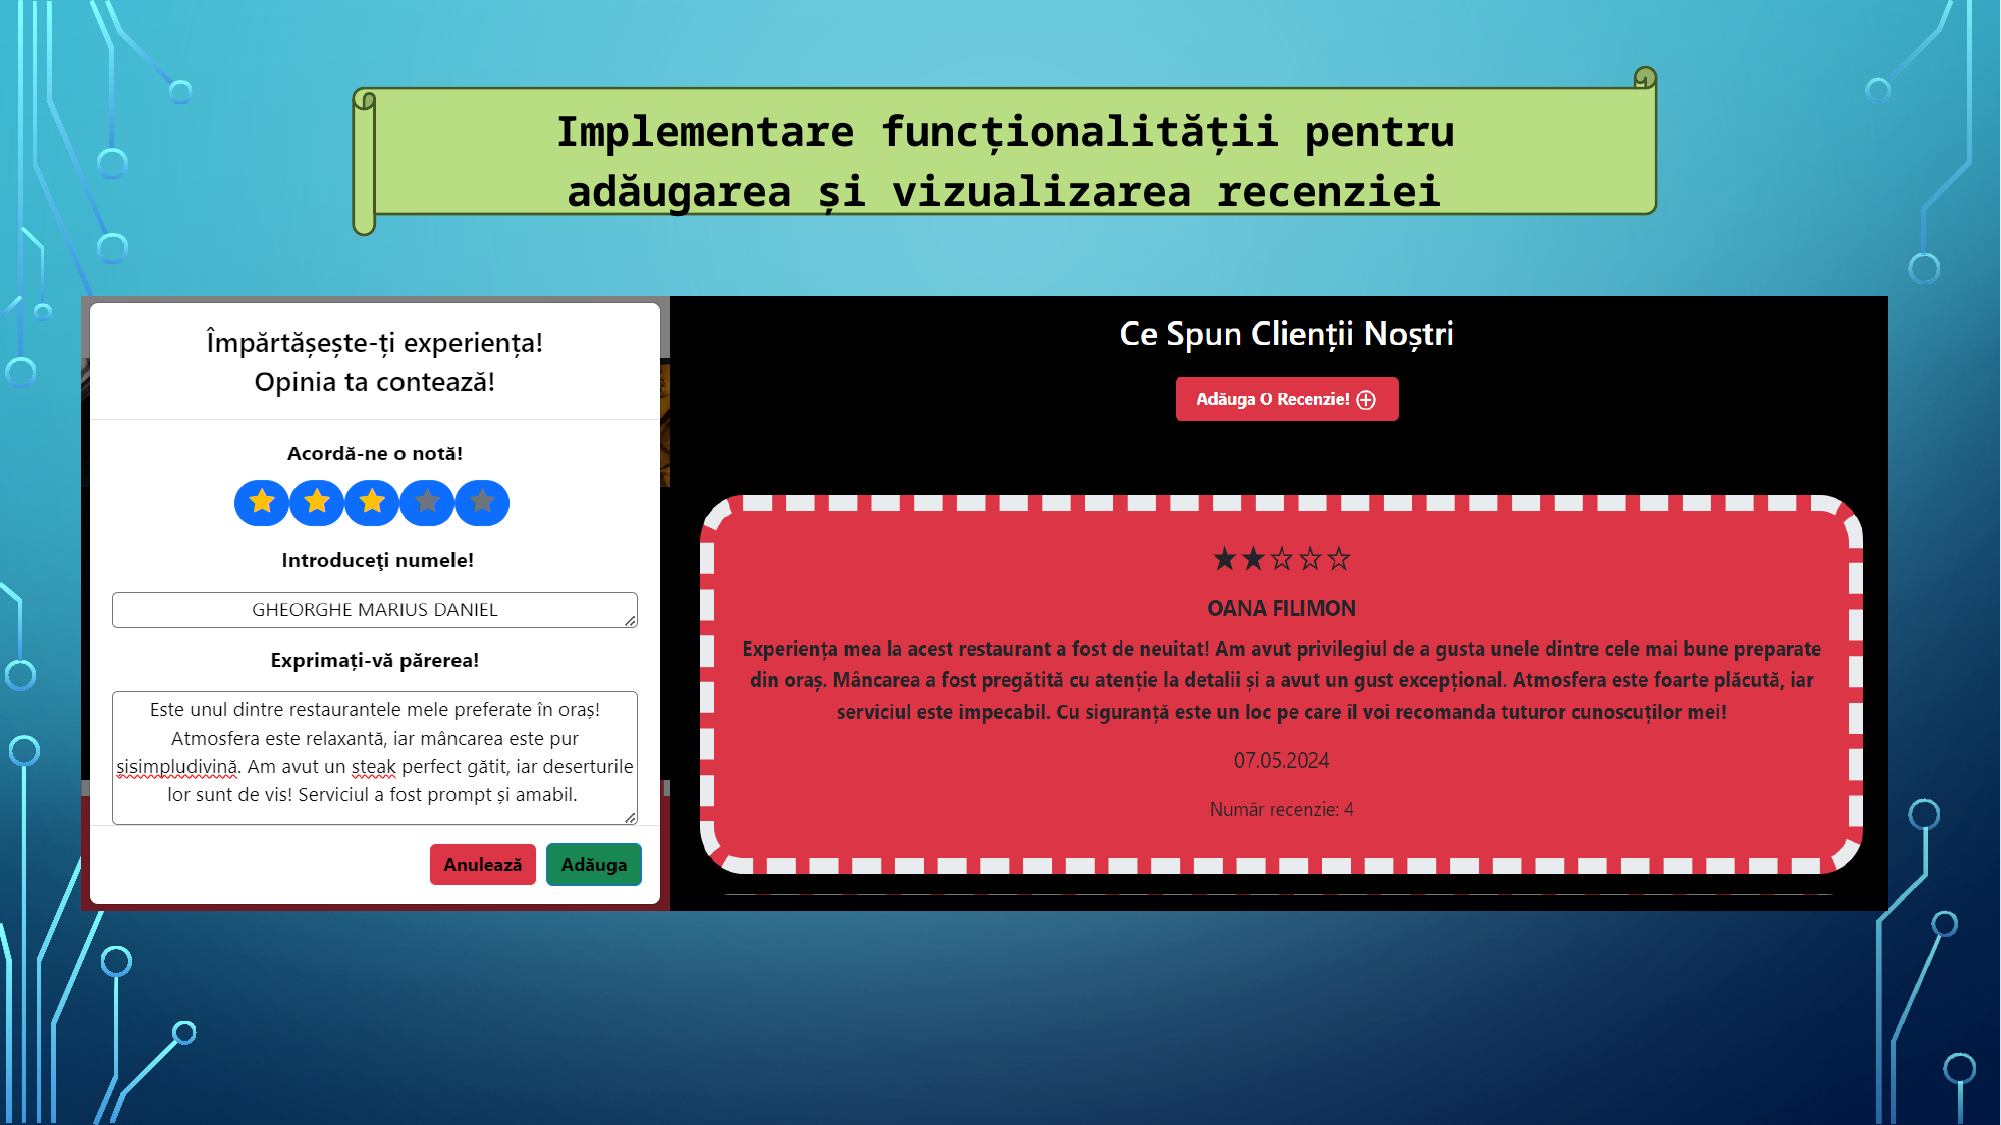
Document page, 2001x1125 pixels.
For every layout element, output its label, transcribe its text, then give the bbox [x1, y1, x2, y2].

text_box [352, 65, 1658, 237]
picture [81, 296, 1888, 911]
list Implementare funcționalității pentru adăugarea și vizualizarea recenziei [523, 87, 1487, 215]
